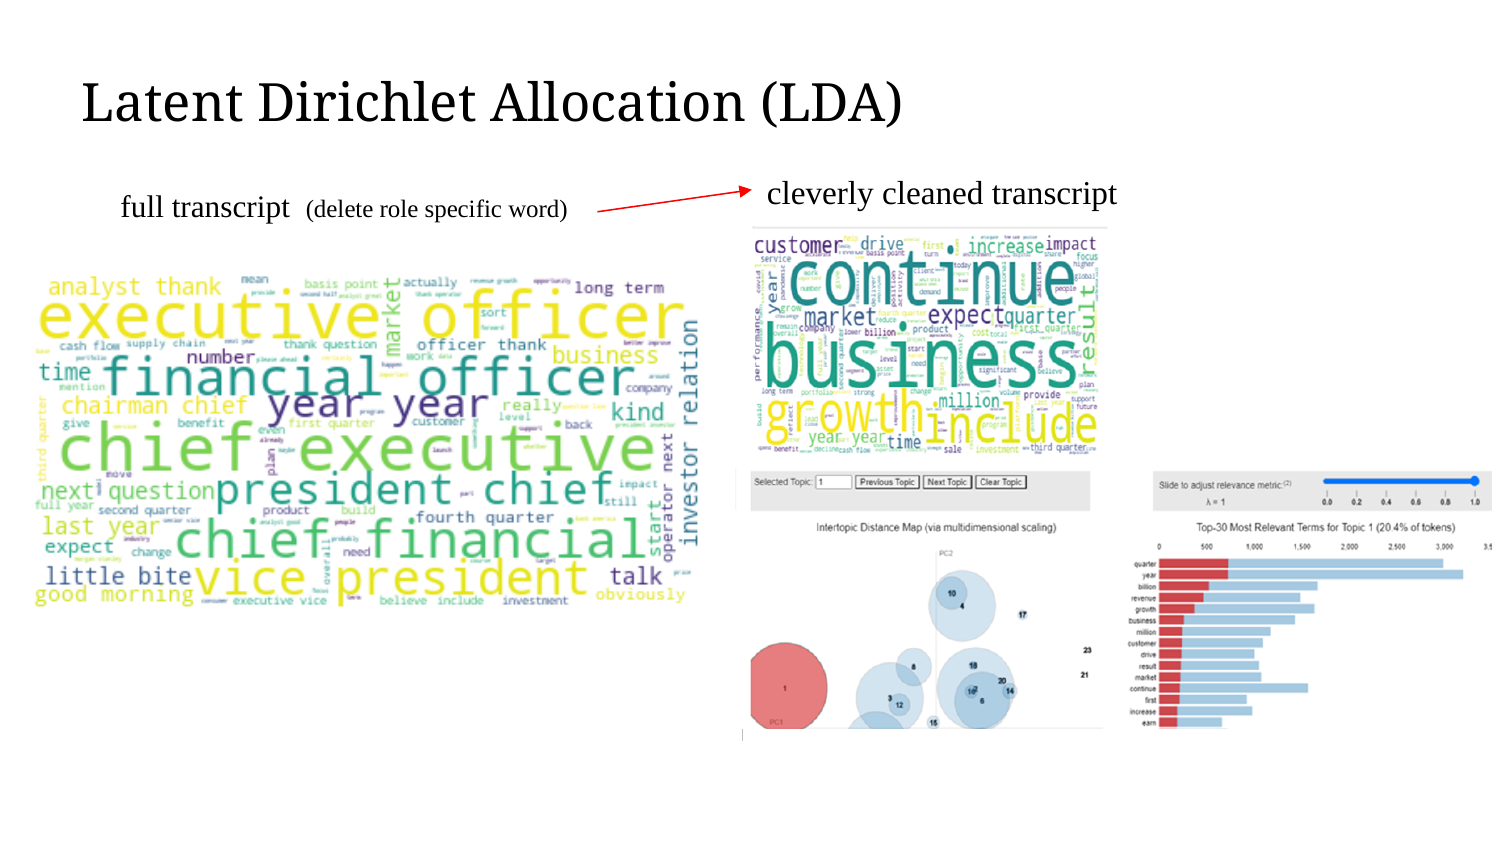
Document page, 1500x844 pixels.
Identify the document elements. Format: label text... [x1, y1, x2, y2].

picture [33, 275, 701, 610]
text_box full transcript (delete role specific word) [105, 165, 598, 258]
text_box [597, 187, 752, 212]
title Latent Dirichlet Allocation (LDA) [66, 53, 974, 148]
text_box cleverly cleaned transcript [751, 152, 1244, 224]
picture [734, 225, 1493, 741]
